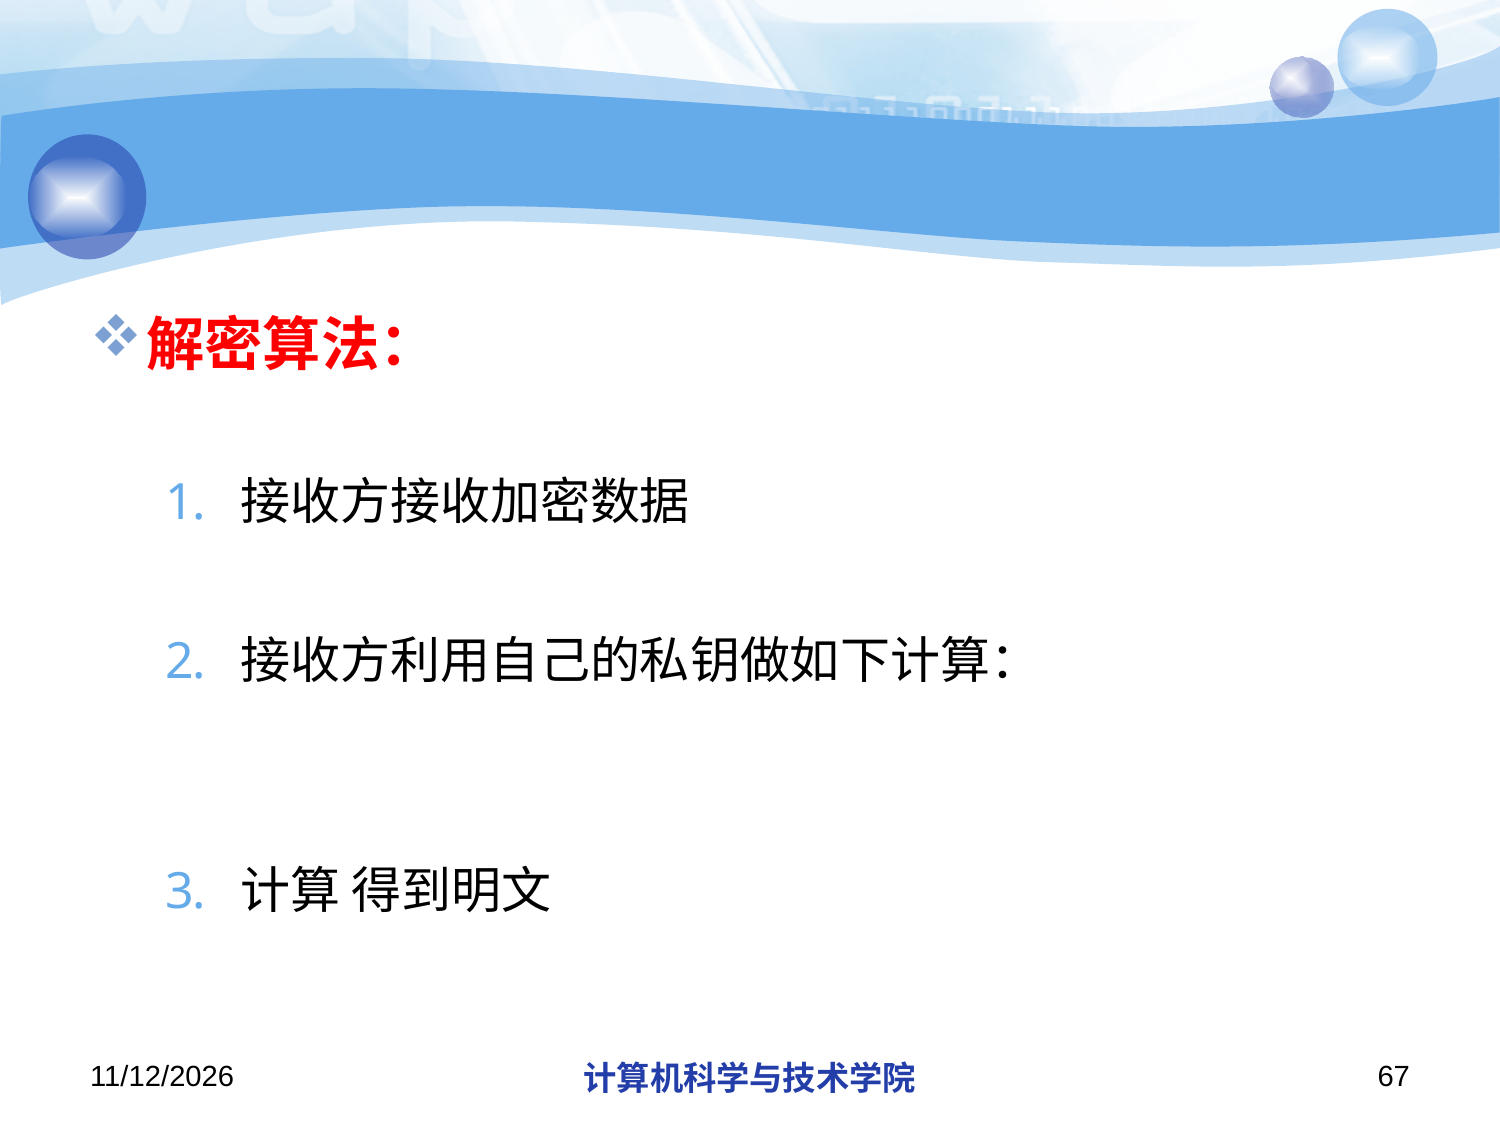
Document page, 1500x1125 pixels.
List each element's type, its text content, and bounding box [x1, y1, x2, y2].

footer 计算机科学与技术学院 [512, 1049, 988, 1103]
slide_number 67 [1074, 1049, 1426, 1103]
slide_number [74, 1049, 426, 1103]
picture [0, 0, 1500, 113]
